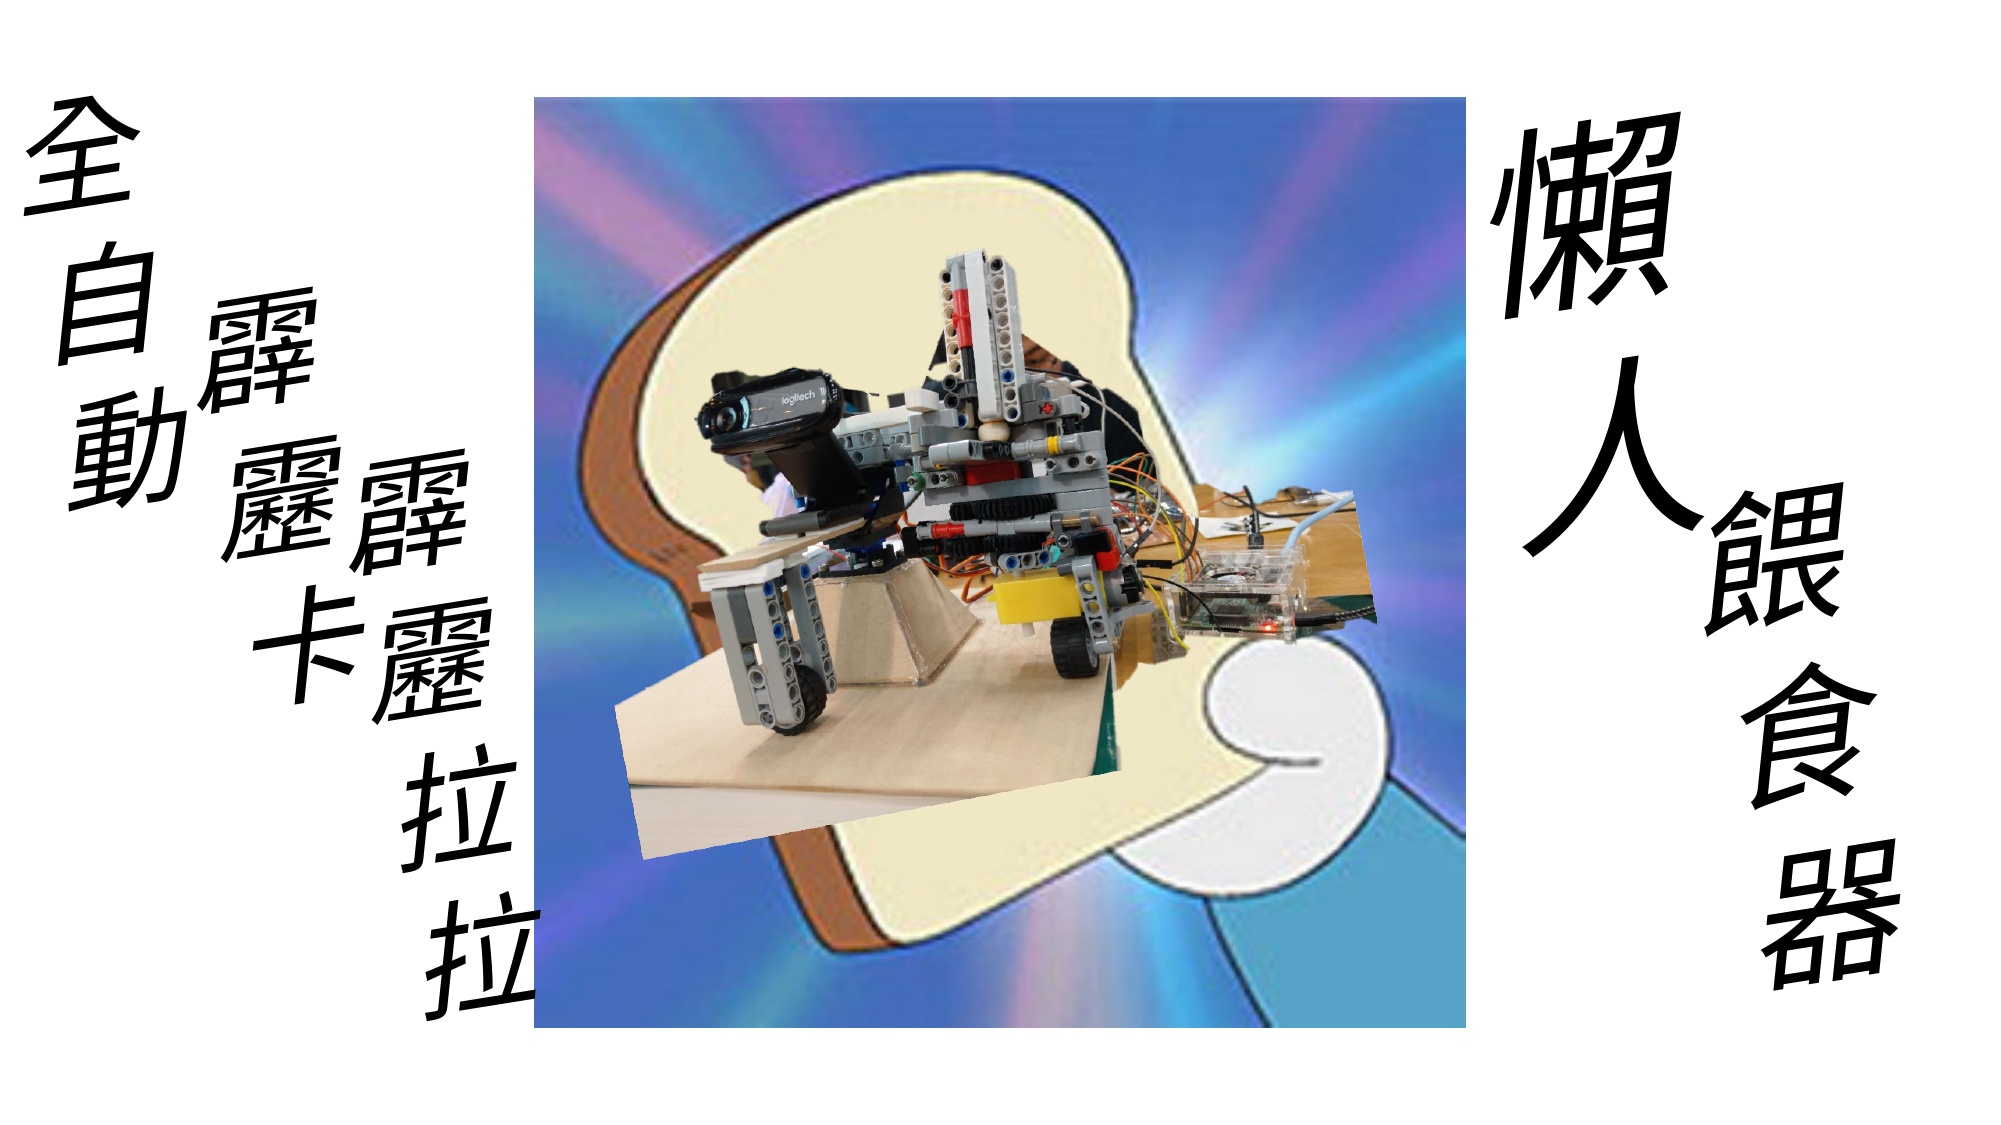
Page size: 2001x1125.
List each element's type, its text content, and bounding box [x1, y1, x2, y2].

text_box 全 自 動 [0, 58, 196, 543]
text_box 懶 人 [1466, 70, 1719, 595]
text_box 霹 靂 卡 [158, 254, 353, 738]
text_box 霹 靂 拉 拉 [309, 416, 534, 1049]
text_box 餵 食 器 [1657, 445, 1923, 1022]
picture [534, 97, 1466, 1028]
